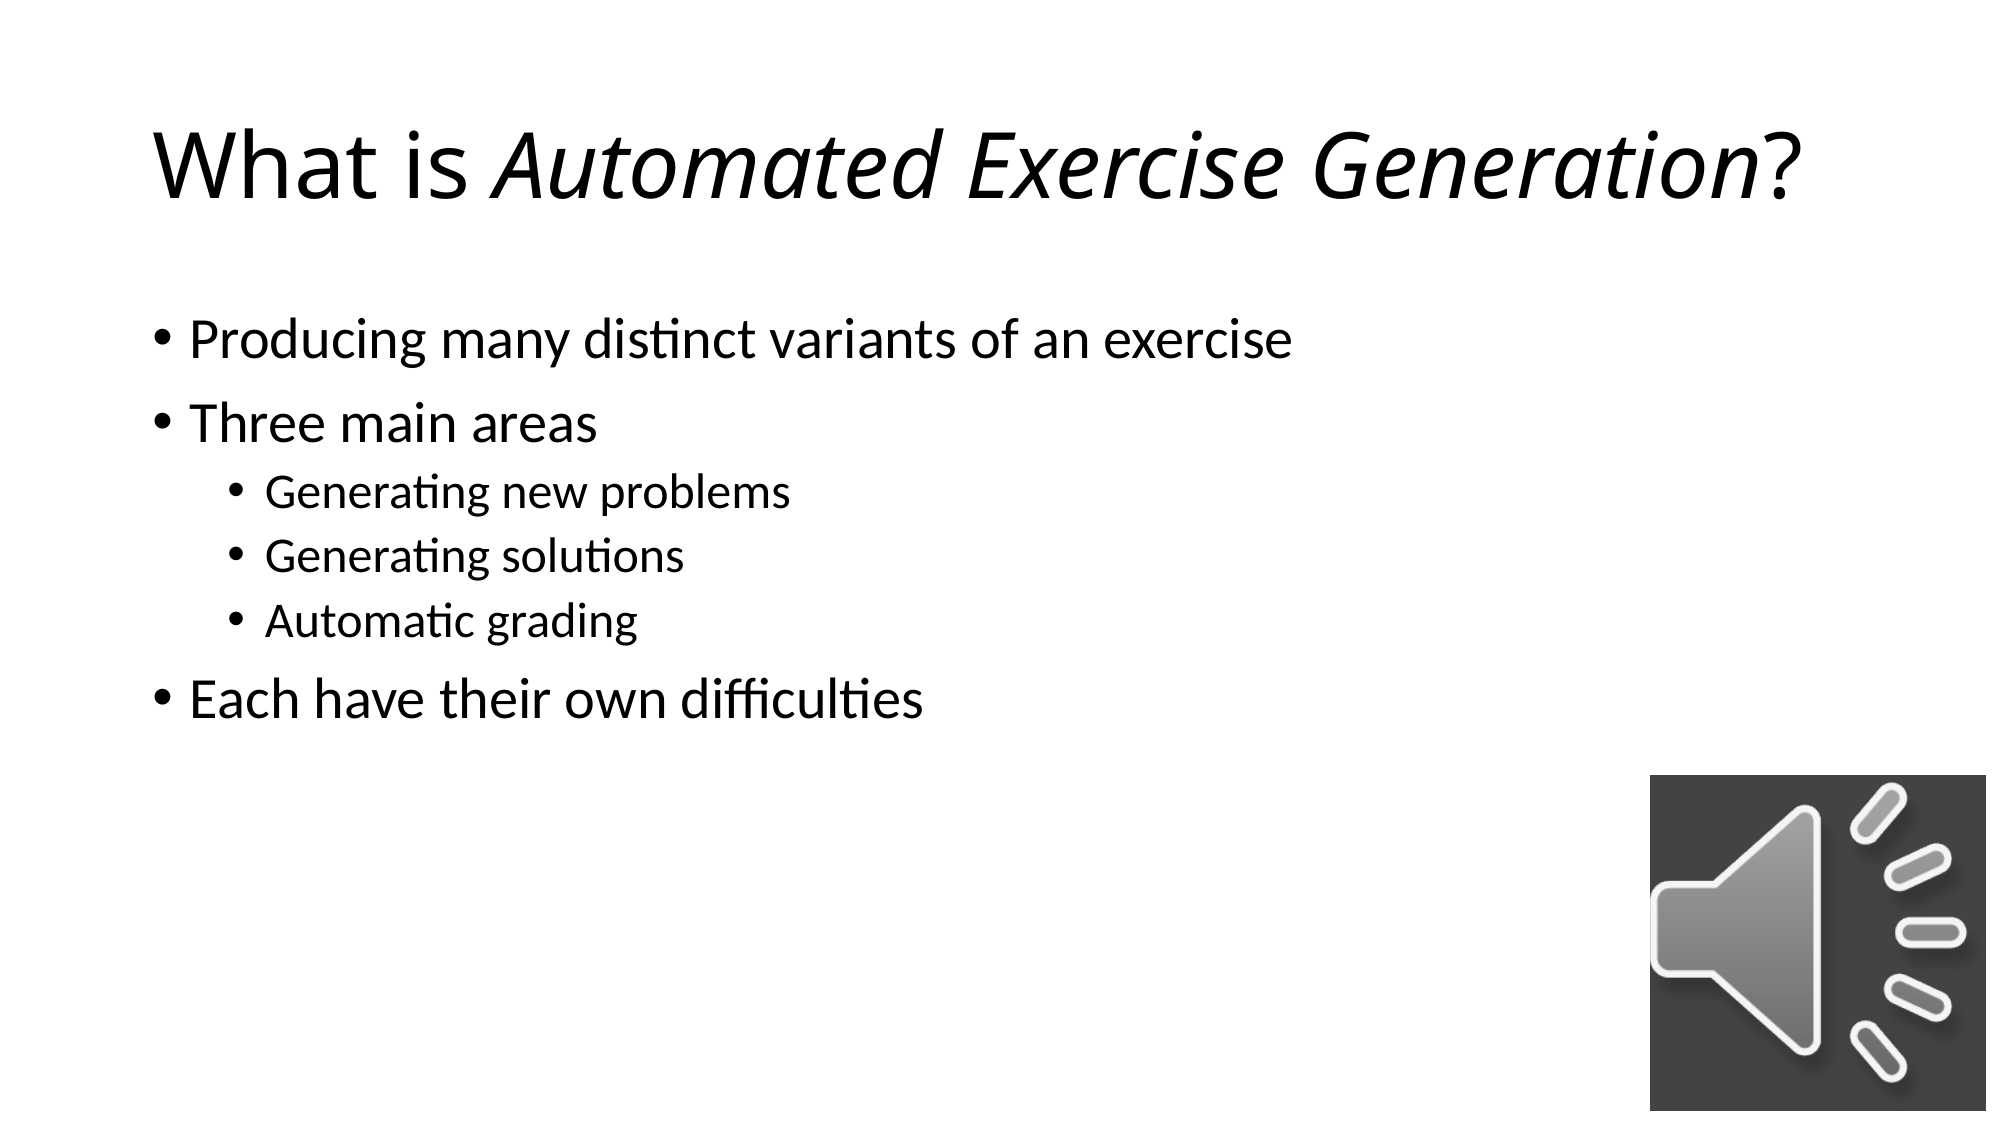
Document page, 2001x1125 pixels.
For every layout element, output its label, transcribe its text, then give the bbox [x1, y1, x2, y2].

list Producing many distinct variants of an exercise Three main areas Generating new problems Generating solutions Automatic grading Each have their own difficulties [137, 300, 1863, 1015]
title What is Automated Exercise Generation? [137, 59, 1863, 278]
picture [1648, 773, 1987, 1112]
